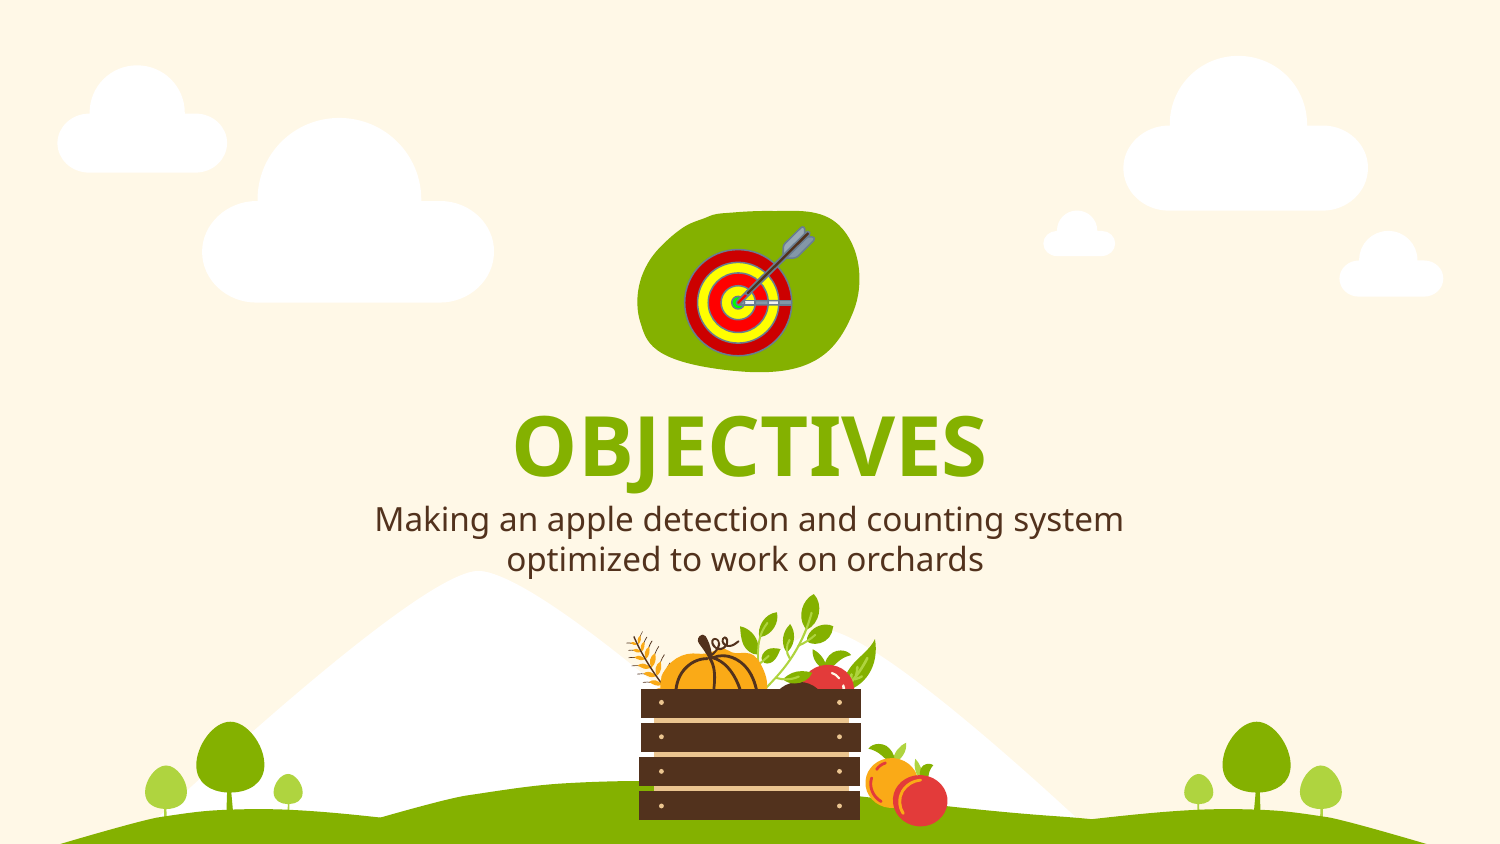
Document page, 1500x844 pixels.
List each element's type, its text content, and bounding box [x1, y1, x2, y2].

text_box [637, 229, 682, 362]
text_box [864, 742, 949, 827]
title OBJECTIVES [279, 397, 1221, 483]
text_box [625, 593, 878, 821]
text_box [687, 210, 860, 357]
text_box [684, 226, 816, 357]
text_box [691, 364, 808, 373]
subtitle Making an apple detection and counting system optimized to work on orchards [279, 483, 1221, 562]
